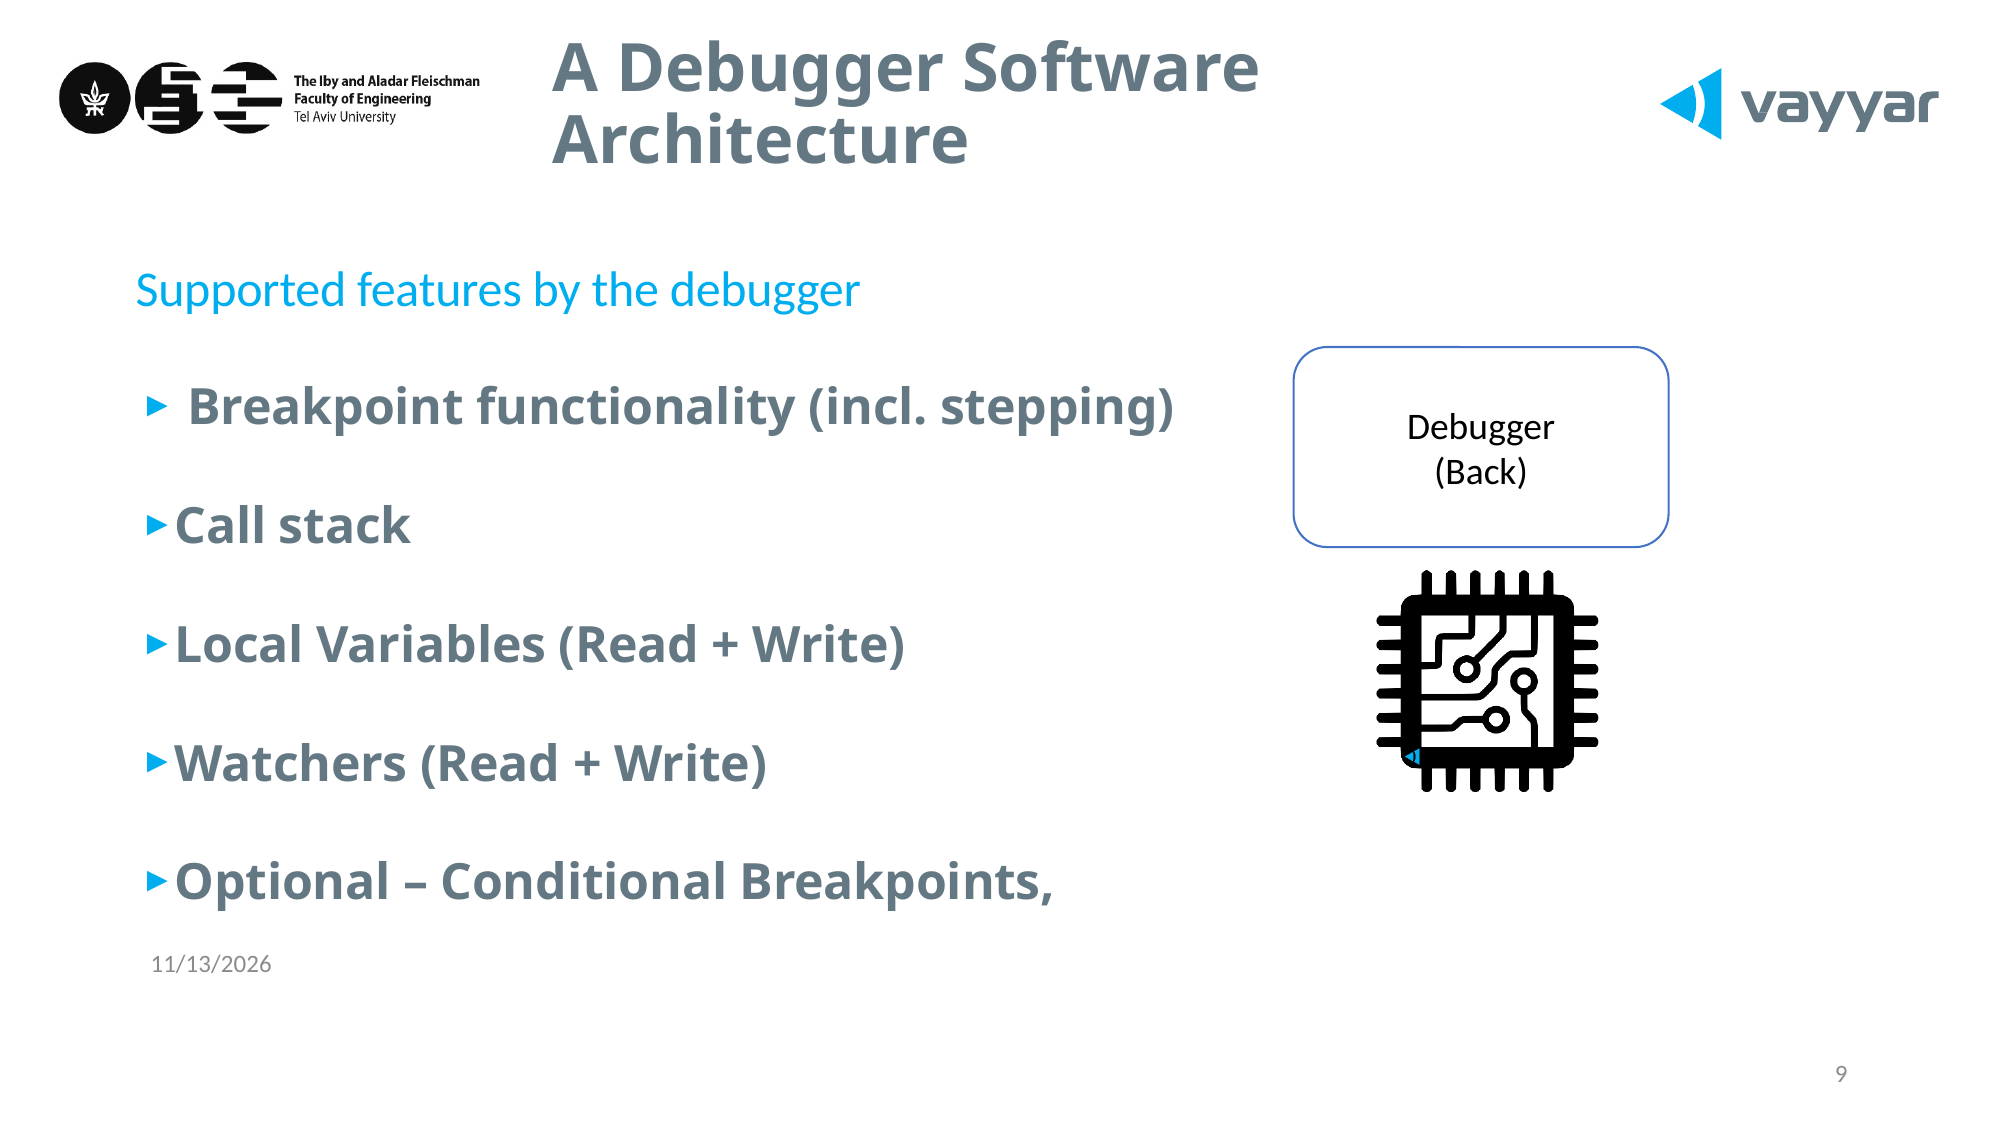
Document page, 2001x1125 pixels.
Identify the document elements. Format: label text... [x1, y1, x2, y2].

text_box [1808, 91, 1884, 132]
text_box [1918, 91, 1939, 123]
title A Debugger Software Architecture [537, 58, 1549, 153]
picture [1372, 570, 1606, 792]
text_box [1740, 91, 1777, 123]
text_box Supported features by the debugger Breakpoint functionality (incl. stepping) Call stack Local Variables (Read + Write) Watchers (Read + Write) Optional – Conditional Breakpoints, [135, 247, 1528, 1014]
text_box [1660, 84, 1697, 124]
text_box [1883, 91, 1915, 123]
text_box [1698, 68, 1722, 140]
text_box [1777, 91, 1809, 123]
slide_number 9 [1412, 1042, 1863, 1103]
text_box Debugger (Back) [1528, 346, 1670, 549]
picture [38, 43, 519, 153]
